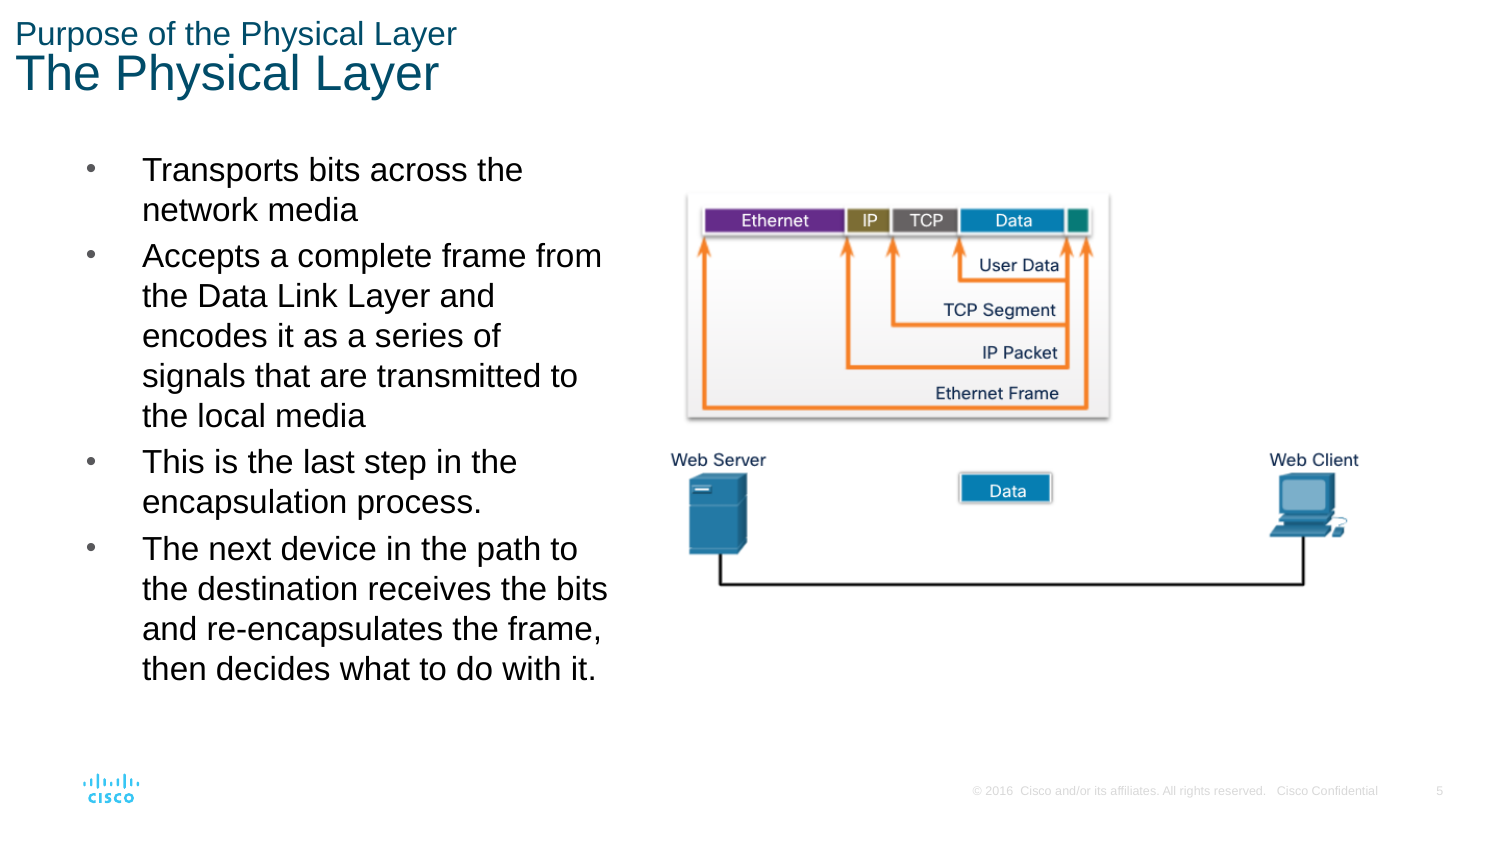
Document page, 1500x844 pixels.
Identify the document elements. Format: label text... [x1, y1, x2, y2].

picture [628, 165, 1400, 620]
title Purpose of the Physical Layer The Physical Layer [0, 0, 1369, 121]
list Transports bits across the network media Accepts a complete frame from the Data Link Layer and encodes it as a series of signals that are transmitted to the local media This is the last step in the encapsulation process. The next device in the path to the destination receives the bits and re-encapsulates the frame, then decides what to do with it. [70, 140, 629, 719]
